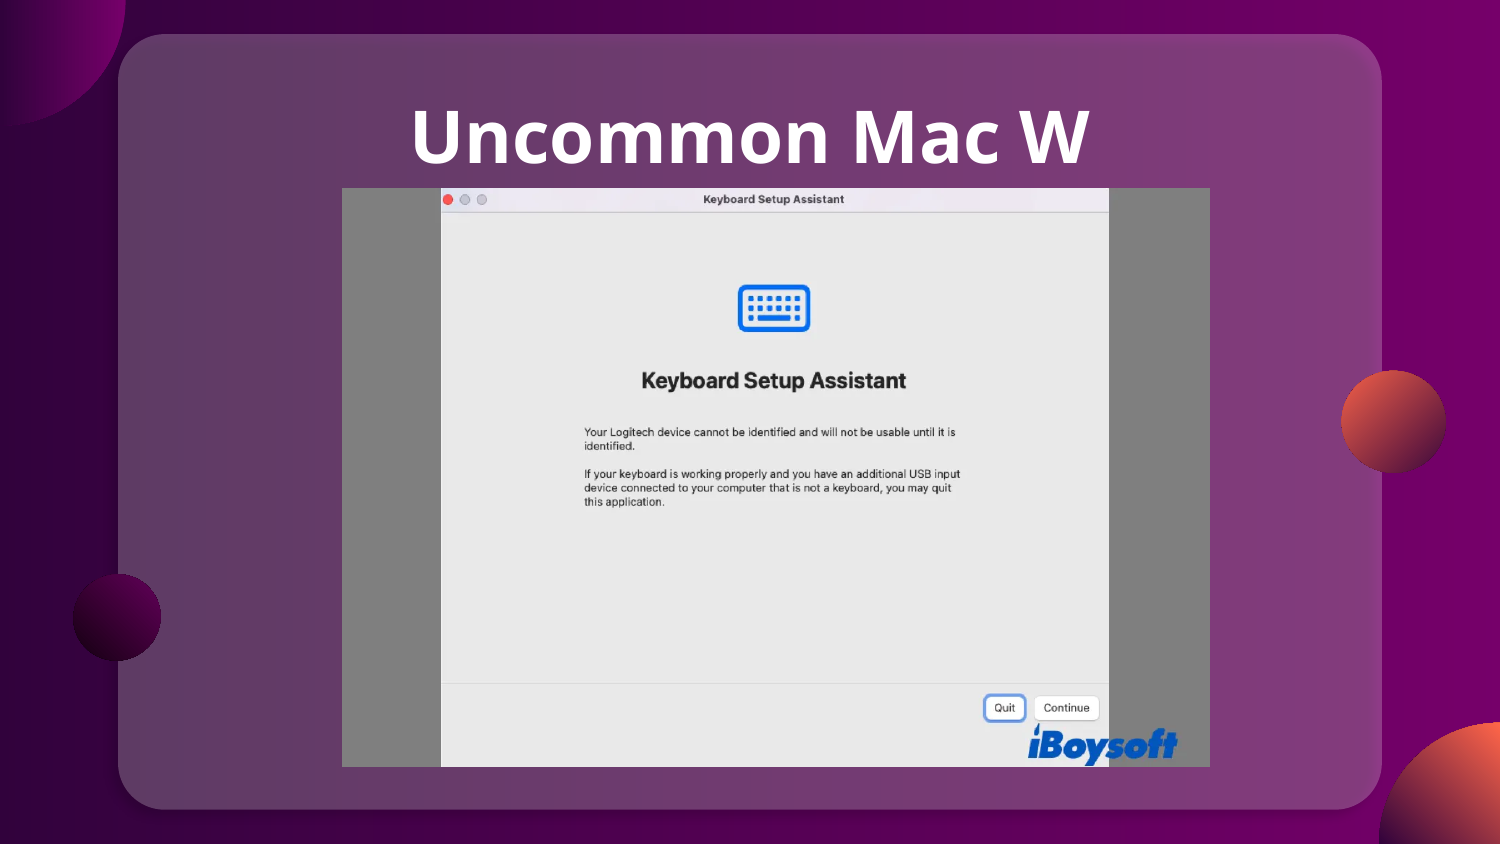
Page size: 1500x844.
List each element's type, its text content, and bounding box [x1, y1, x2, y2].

title Uncommon Mac W [118, 67, 1382, 201]
picture [342, 188, 1210, 768]
